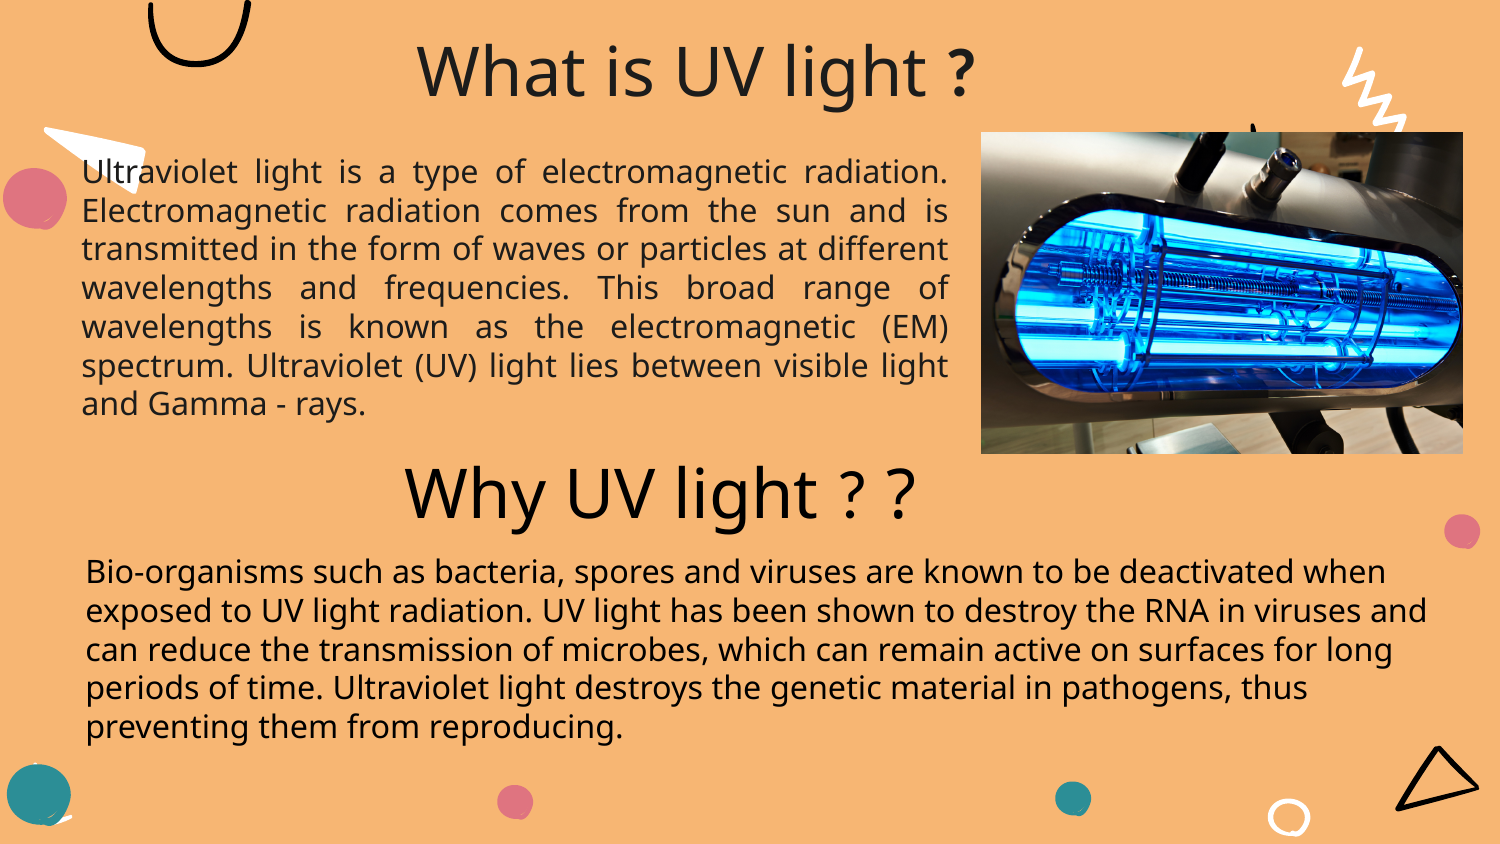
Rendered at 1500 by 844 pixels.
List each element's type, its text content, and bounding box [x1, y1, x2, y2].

picture [981, 132, 1463, 455]
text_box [497, 784, 534, 820]
text_box Ultraviolet light is a type of electromagnetic radiation. Electromagnetic radiation comes from the sun and is transmitted in the form of waves or particles at different wavelengths and frequencies. This broad range of wavelengths is known as the electromagnetic (EM) spectrum. Ultraviolet (UV) light lies between visible light and Gamma - rays. [66, 136, 964, 487]
text_box Why UV light ? ? [390, 442, 1129, 540]
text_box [1444, 514, 1481, 550]
title What is UV light ? [65, 12, 1329, 101]
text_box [1055, 781, 1092, 817]
text_box Bio-organisms such as bacteria, spores and viruses are known to be deactivated when exposed to UV light radiation. UV light has been shown to destroy the RNA in viruses and can reduce the transmission of microbes, which can remain active on surfaces for long periods of time. Ultraviolet light destroys the genetic material in pathogens, thus preventing them from reproducing. [70, 544, 1463, 753]
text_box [2, 167, 68, 230]
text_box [6, 764, 72, 827]
